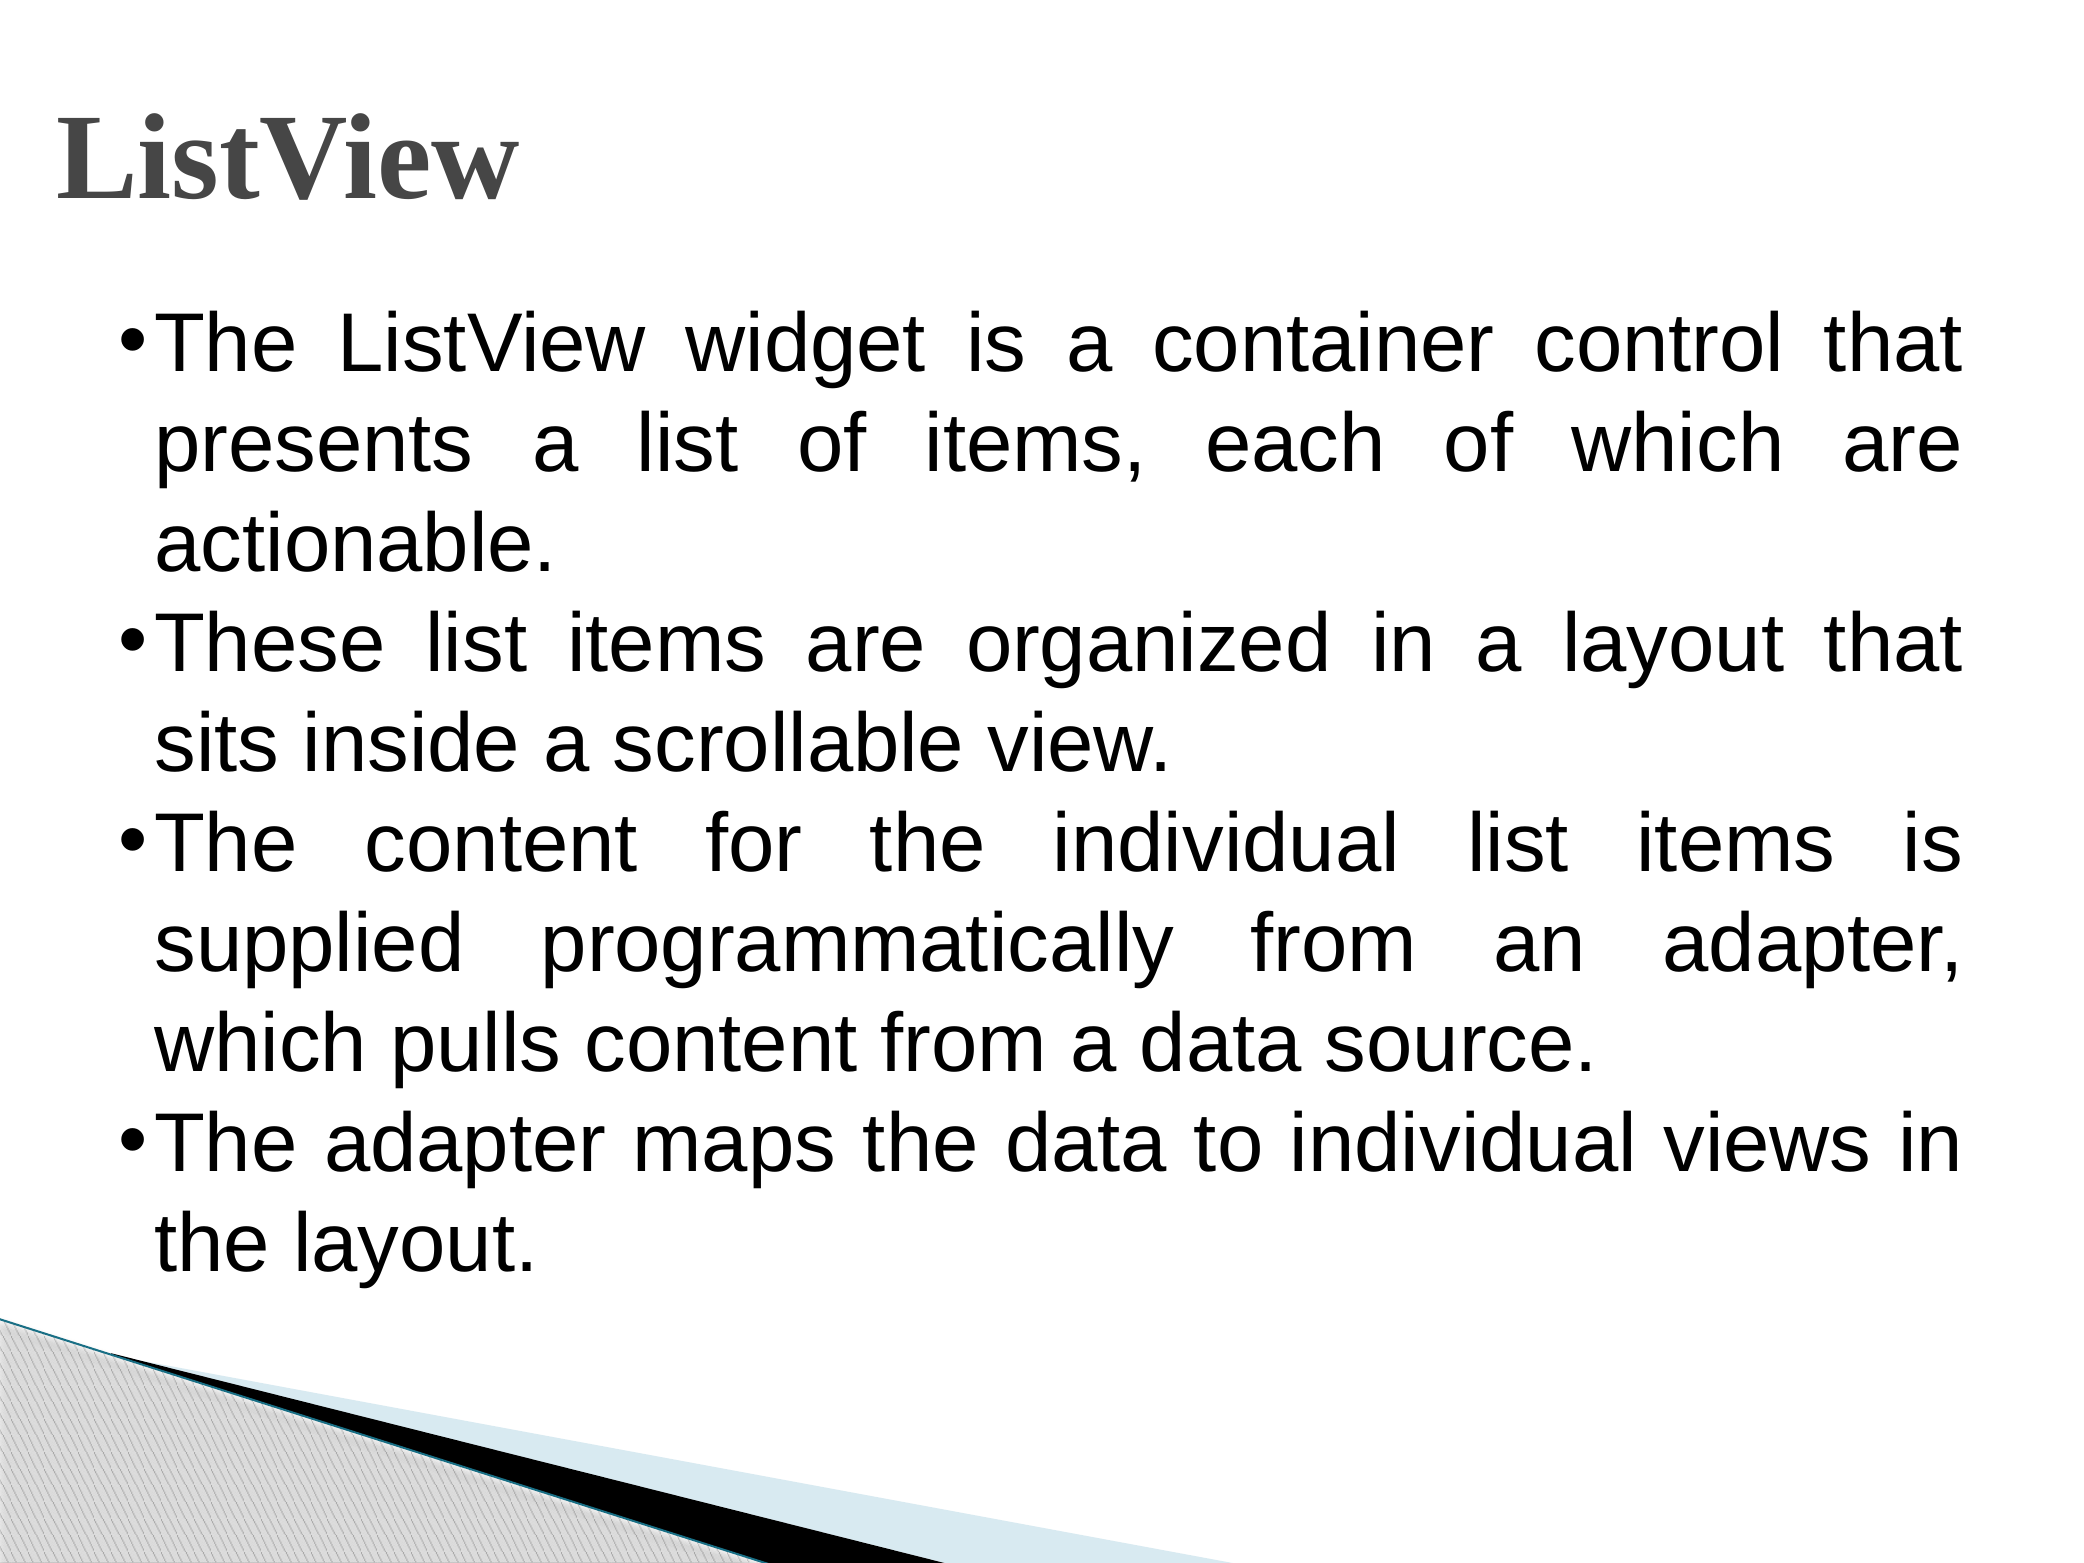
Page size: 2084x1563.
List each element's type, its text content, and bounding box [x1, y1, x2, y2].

text_box ListView [41, 68, 2084, 232]
text_box The ListView widget is a container control that presents a list of items, each of which are actionable. These list items are organized in a layout that sits inside a scrollable view. The content for the individual list items is supplied programmatically from an adapter, which pulls content from a data source. The adapter maps the data to individual views in the layout. [104, 281, 1980, 1296]
